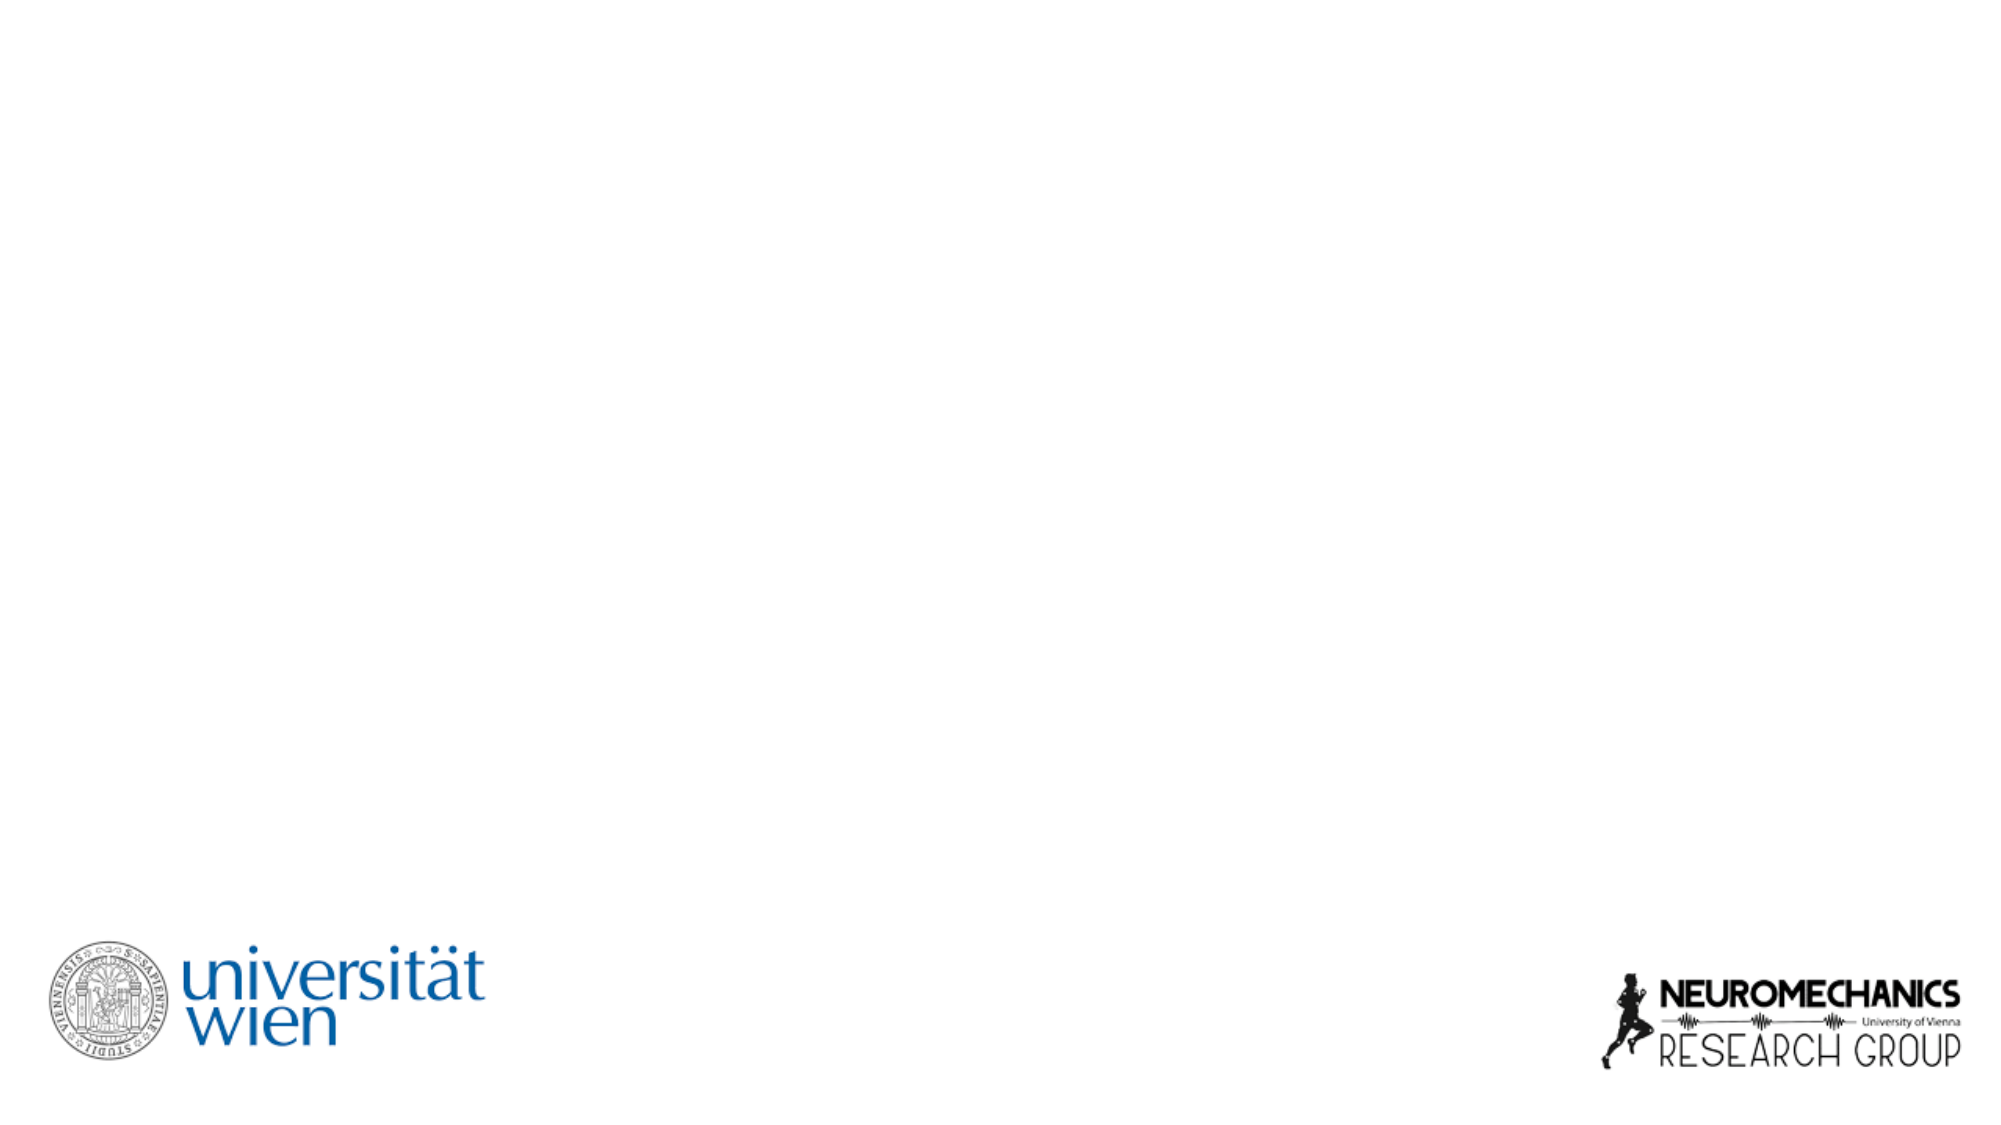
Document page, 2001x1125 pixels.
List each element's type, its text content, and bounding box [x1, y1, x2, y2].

slide_number 1 [1375, 1042, 1882, 1103]
picture [1580, 958, 1982, 1086]
picture [18, 876, 516, 1125]
